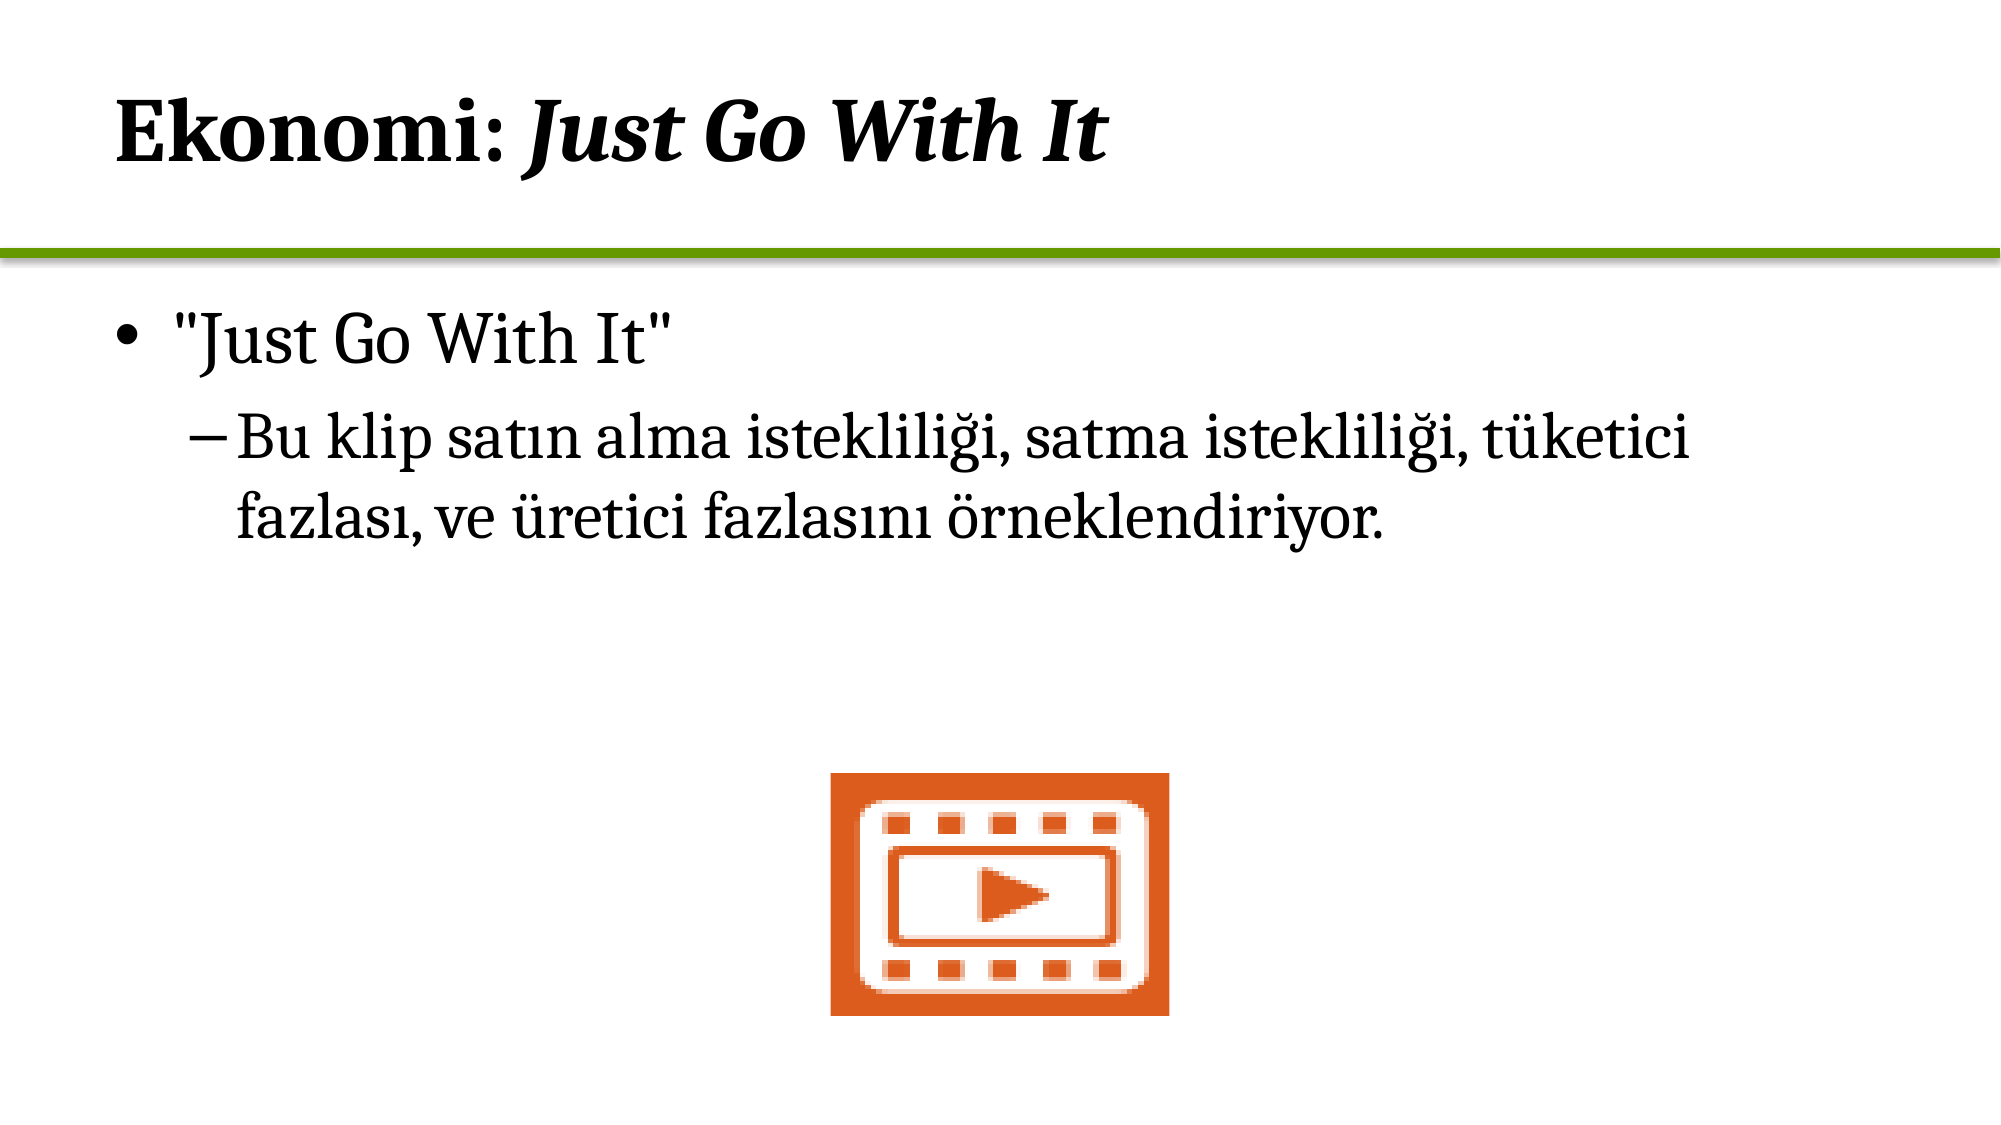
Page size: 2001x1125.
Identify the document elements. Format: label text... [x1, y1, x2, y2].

picture [830, 773, 1170, 1016]
list "Just Go With It" Bu klip satın alma istekliliği, satma istekliliği, tüketici fazlası, ve üretici fazlasını örneklendiriyor. [99, 280, 1900, 667]
title Ekonomi: Just Go With It [99, 0, 1900, 251]
